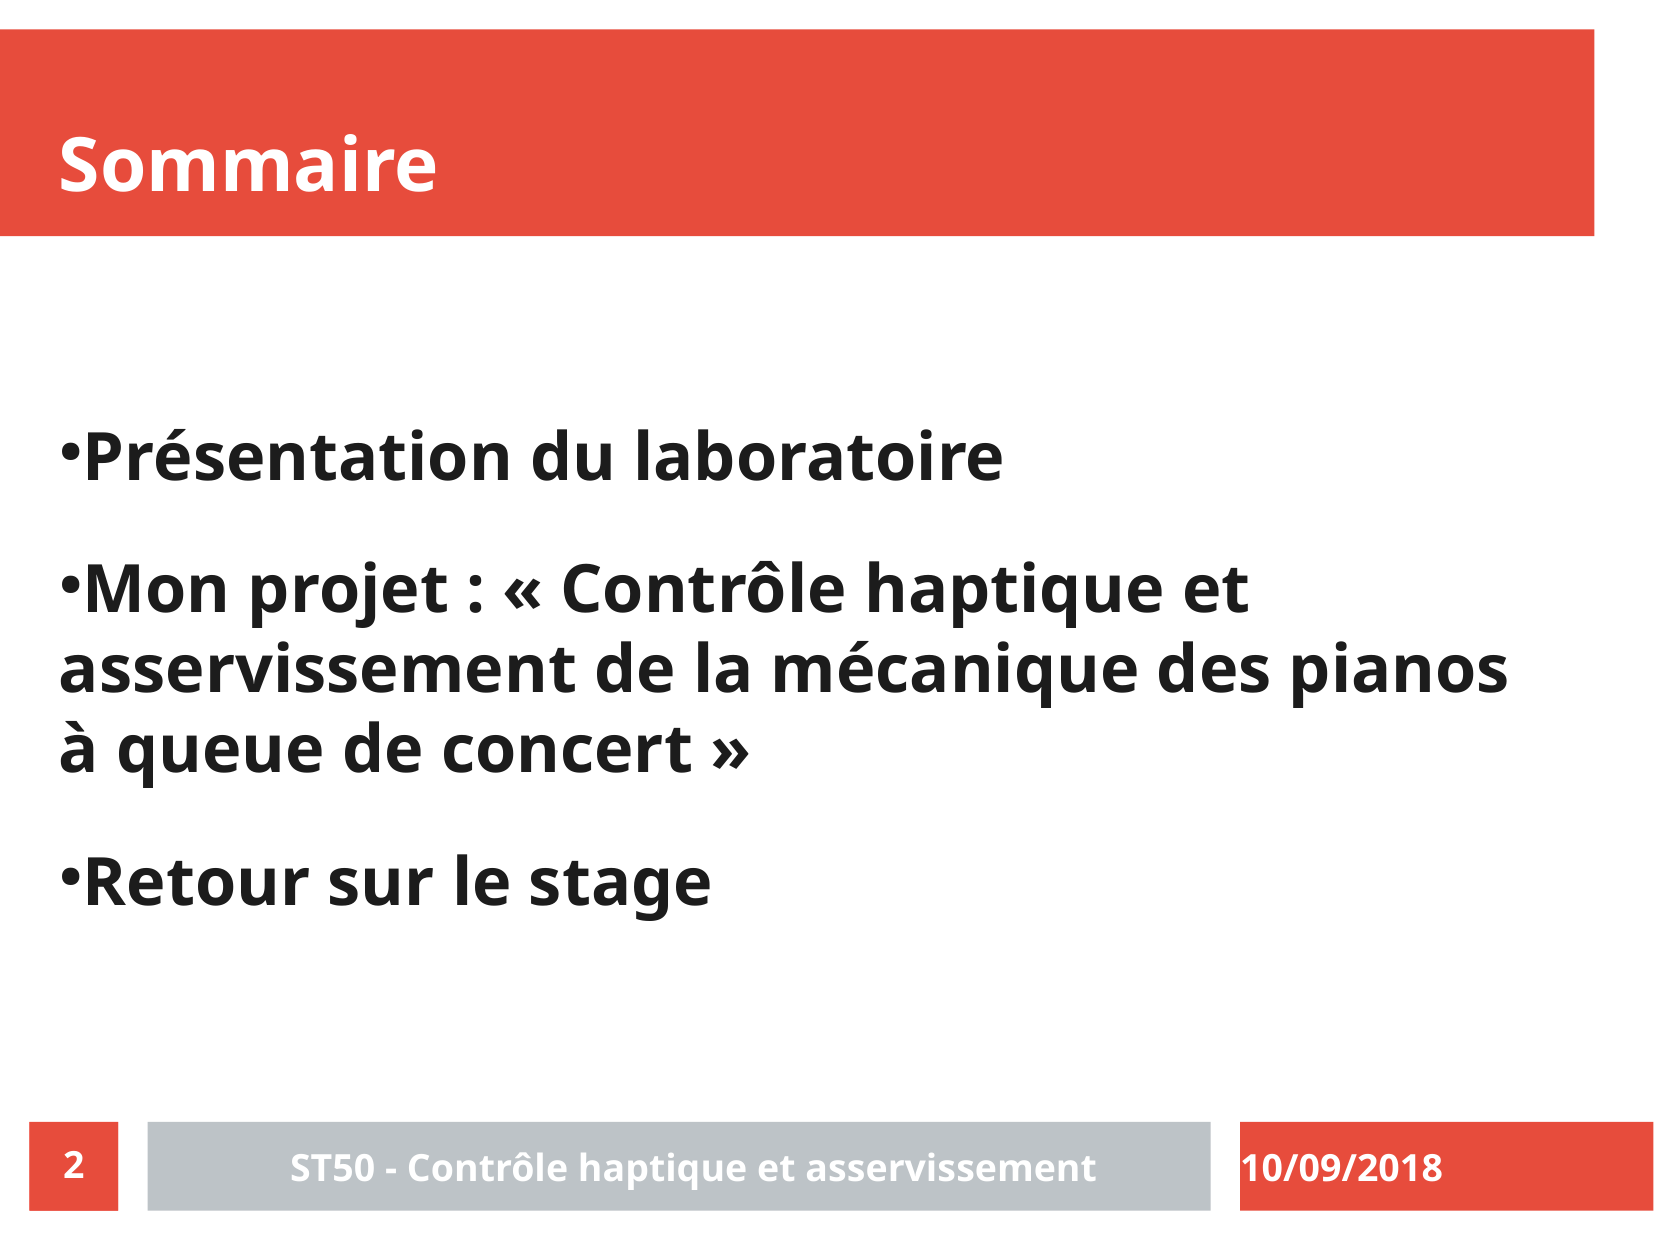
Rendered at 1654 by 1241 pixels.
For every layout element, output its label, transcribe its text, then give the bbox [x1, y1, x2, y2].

footer ST50 - Contrôle haptique et asservissement [177, 1122, 1211, 1211]
list Présentation du laboratoire Mon projet : « Contrôle haptique et asservissement de la mécanique des pianos à queue de concert » Retour sur le stage [59, 324, 1565, 1093]
title Sommaire [59, 0, 1595, 207]
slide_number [1240, 1122, 1624, 1211]
slide_number 2 [29, 1122, 119, 1211]
